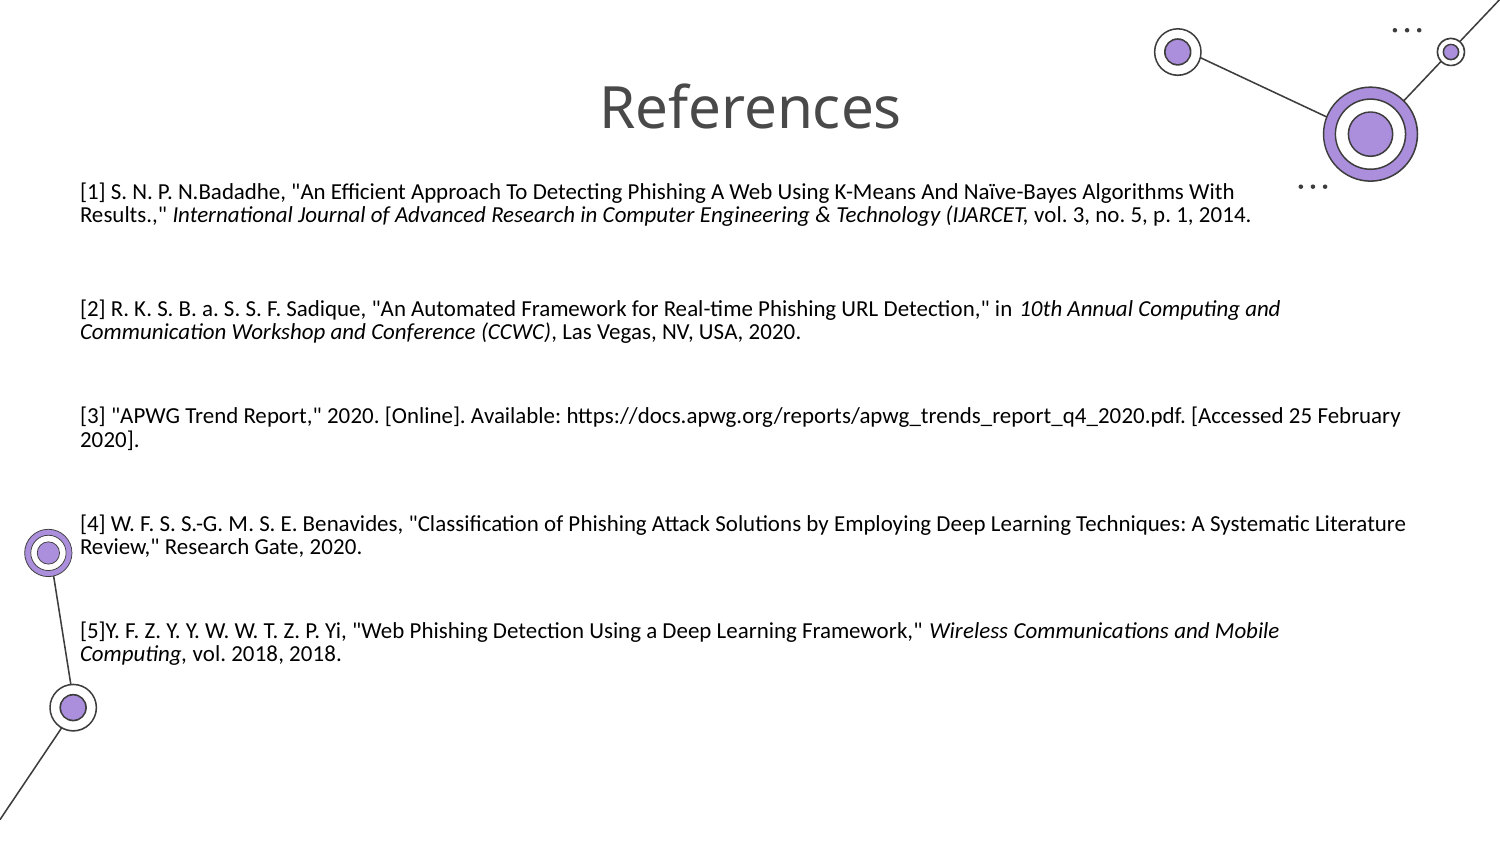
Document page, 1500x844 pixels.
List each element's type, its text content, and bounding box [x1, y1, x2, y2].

table_header ​[1] S. N. P. N.Badadhe, "An Efficient Approach To Detecting Phishing A Web Using K-Means And Naïve-Bayes Algorithms With Results.," International Journal of Advanced Research in Computer Engineering & Technology (IJARCET, vol. 3, no. 5, p. 1, 2014. [72, 178, 1425, 296]
table_cell ​[5]Y. F. Z. Y. Y. W. W. T. Z. P. Yi, "Web Phishing Detection Using a Deep Learning Framework," Wireless Communications and Mobile Computing, vol. 2018, 2018. [72, 617, 1425, 725]
table_cell ​[4] W. F. S. S.-G. M. S. E. Benavides, "Classification of Phishing Attack Solutions by Employing Deep Learning Techniques: A Systematic Literature Review," Research Gate, 2020. [72, 510, 1425, 617]
table_cell [3] ​"APWG Trend Report," 2020. [Online]. Available: https://docs.apwg.org/reports/apwg_trends_report_q4_2020.pdf. [Accessed 25 February 2020]. [72, 403, 1425, 510]
title References [415, 55, 1086, 150]
table_cell ​[2] R. K. S. B. a. S. S. F. Sadique, "An Automated Framework for Real-time Phishing URL Detection," in 10th Annual Computing and Communication Workshop and Conference (CCWC), Las Vegas, NV, USA, 2020. [72, 296, 1425, 403]
